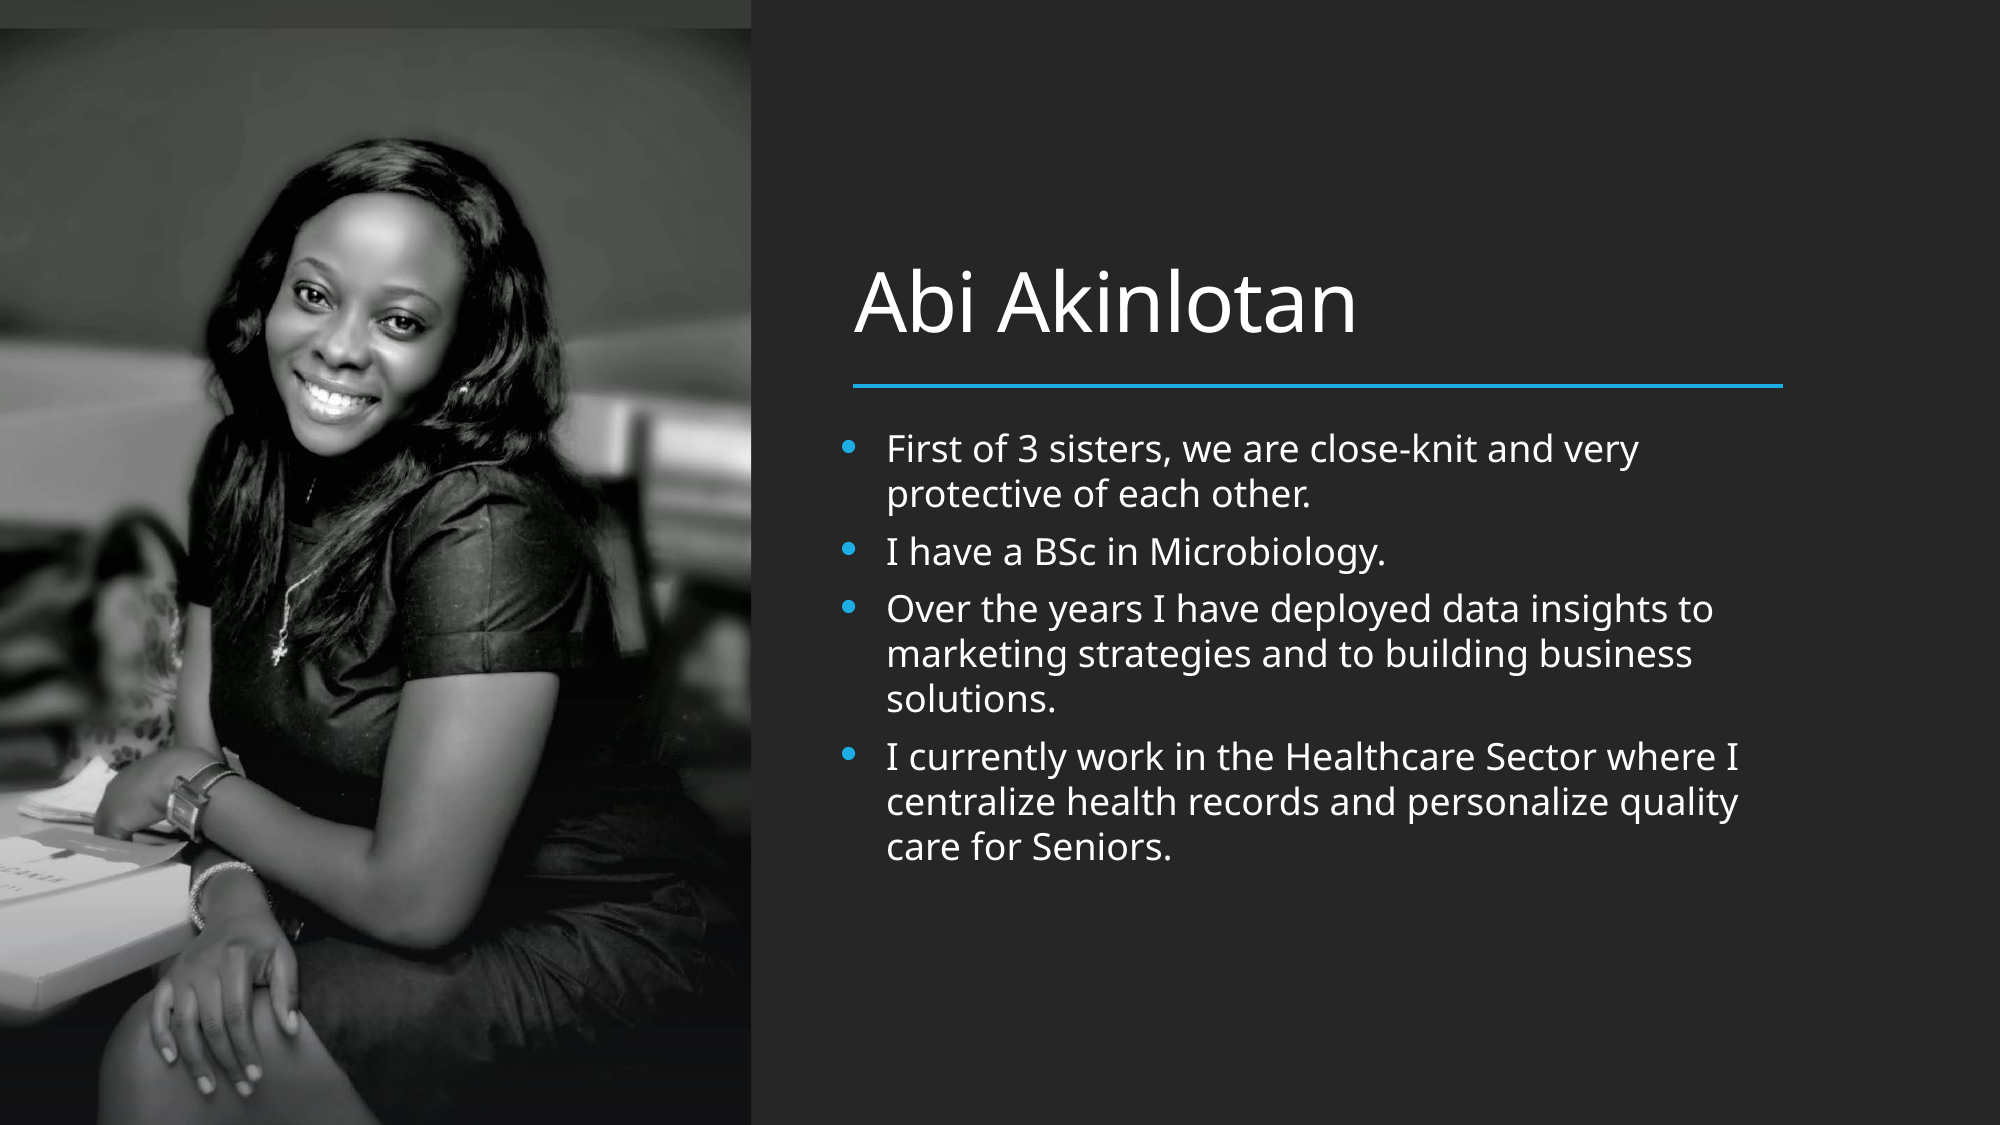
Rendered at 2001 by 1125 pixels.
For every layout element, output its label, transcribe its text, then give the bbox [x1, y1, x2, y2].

title Abi Akinlotan [839, 322, 1820, 359]
picture [0, 0, 752, 1125]
list First of 3 sisters, we are close-knit and very protective of each other. I have a BSc in Microbiology. Over the years I have deployed data insights to marketing strategies and to building business solutions. I currently work in the Healthcare Sector where I centralize health records and personalize quality care for Seniors. [839, 417, 1820, 966]
text_box [759, 0, 2000, 1125]
title Abi Akinlotan [839, 84, 1820, 308]
